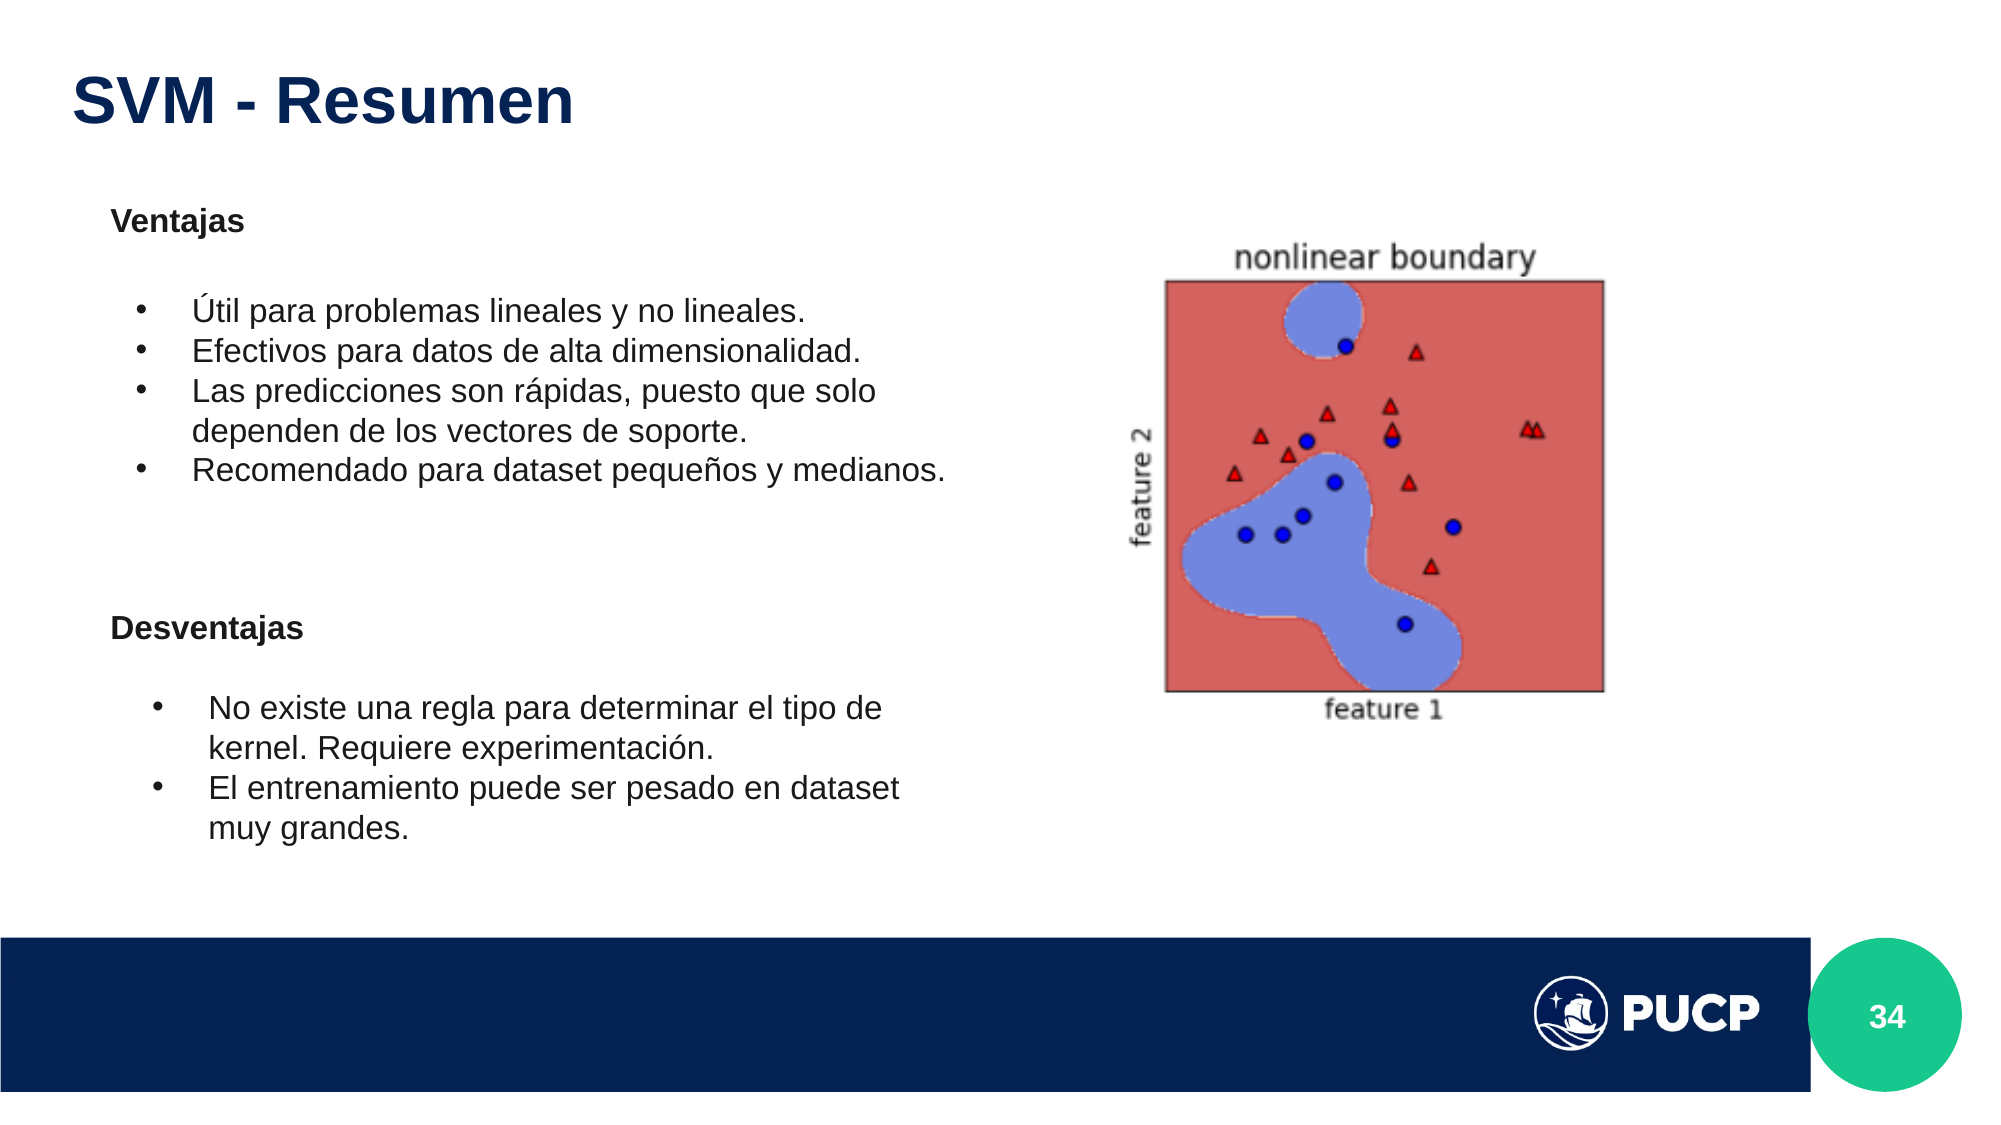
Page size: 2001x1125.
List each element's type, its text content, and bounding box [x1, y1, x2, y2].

text_box Ventajas [72, 185, 1076, 247]
text_box Desventajas [72, 593, 1076, 654]
picture [0, 937, 1811, 1092]
slide_number 34 [1836, 984, 1939, 1045]
text_box SVM - Resumen [57, 50, 1837, 153]
text_box Útil para problemas lineales y no lineales. Efectivos para datos de alta dimensionalidad. Las predicciones son rápidas, puesto que solo dependen de los vectores de soporte. Recomendado para dataset pequeños y medianos. [120, 281, 1040, 497]
text_box No existe una regla para determinar el tipo de kernel. Requiere experimentación. El entrenamiento puede ser pesado en dataset muy grandes. [137, 678, 936, 854]
picture [1102, 217, 1681, 780]
